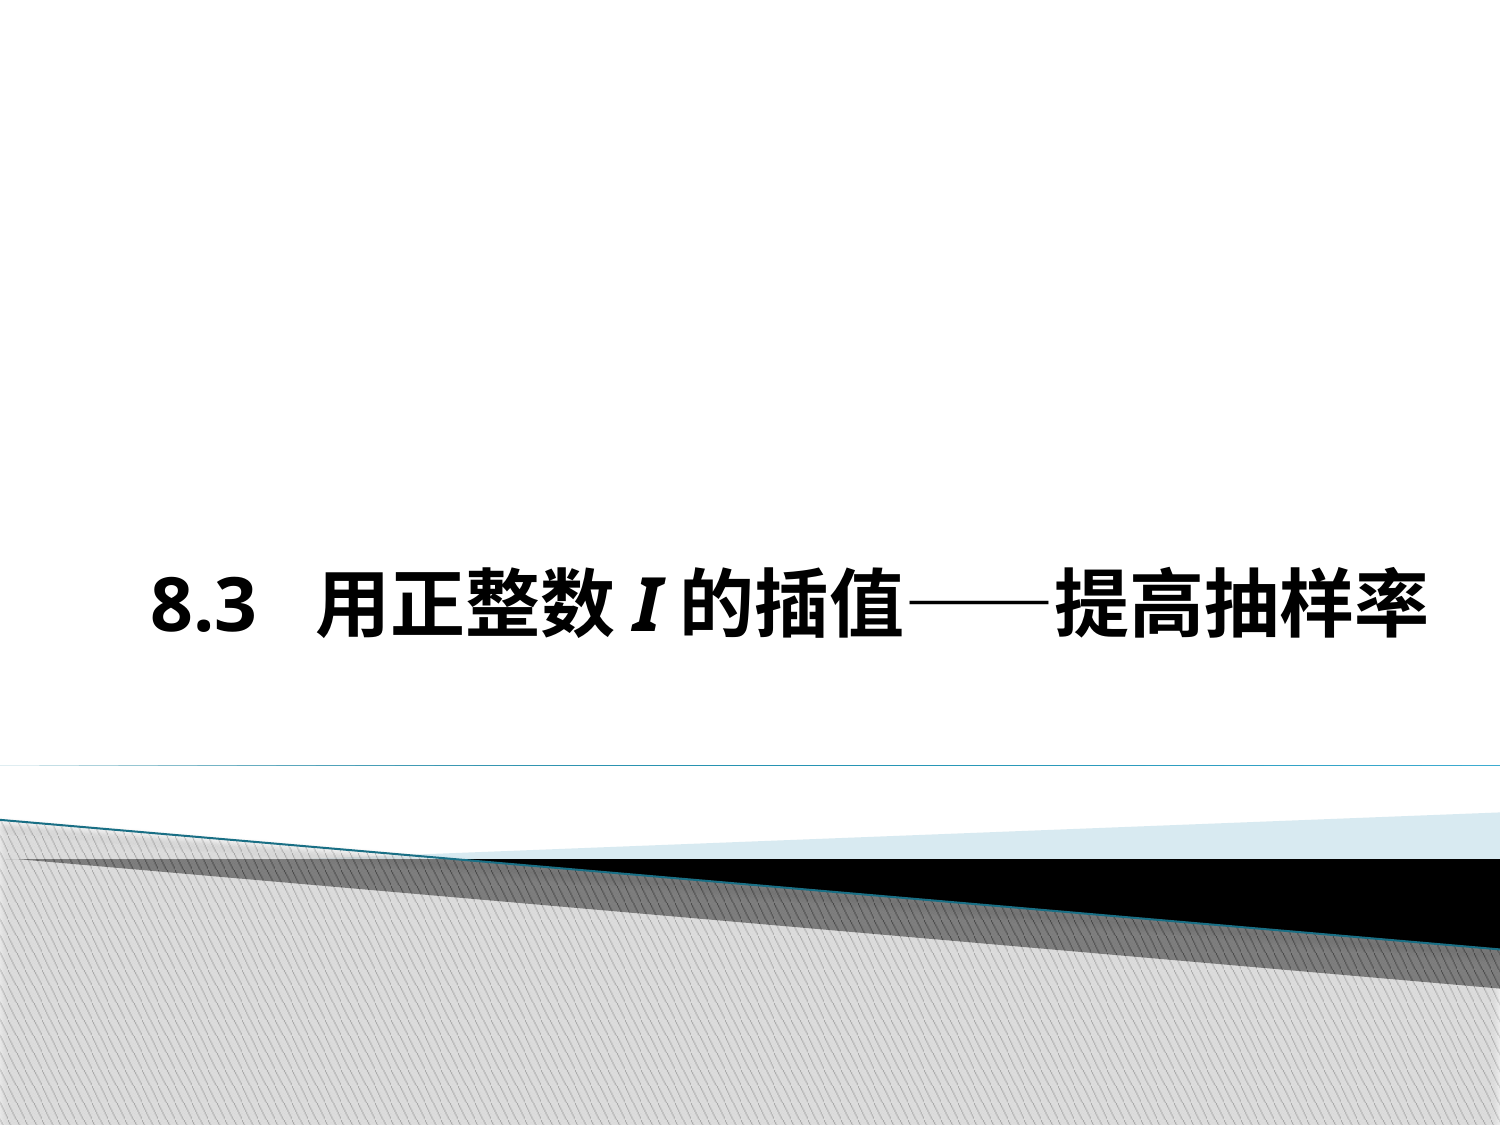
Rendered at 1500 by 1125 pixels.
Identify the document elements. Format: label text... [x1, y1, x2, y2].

title 8.3 用正整数I的插值——提高抽样率 [23, 281, 1465, 879]
picture [244, 879, 1500, 989]
